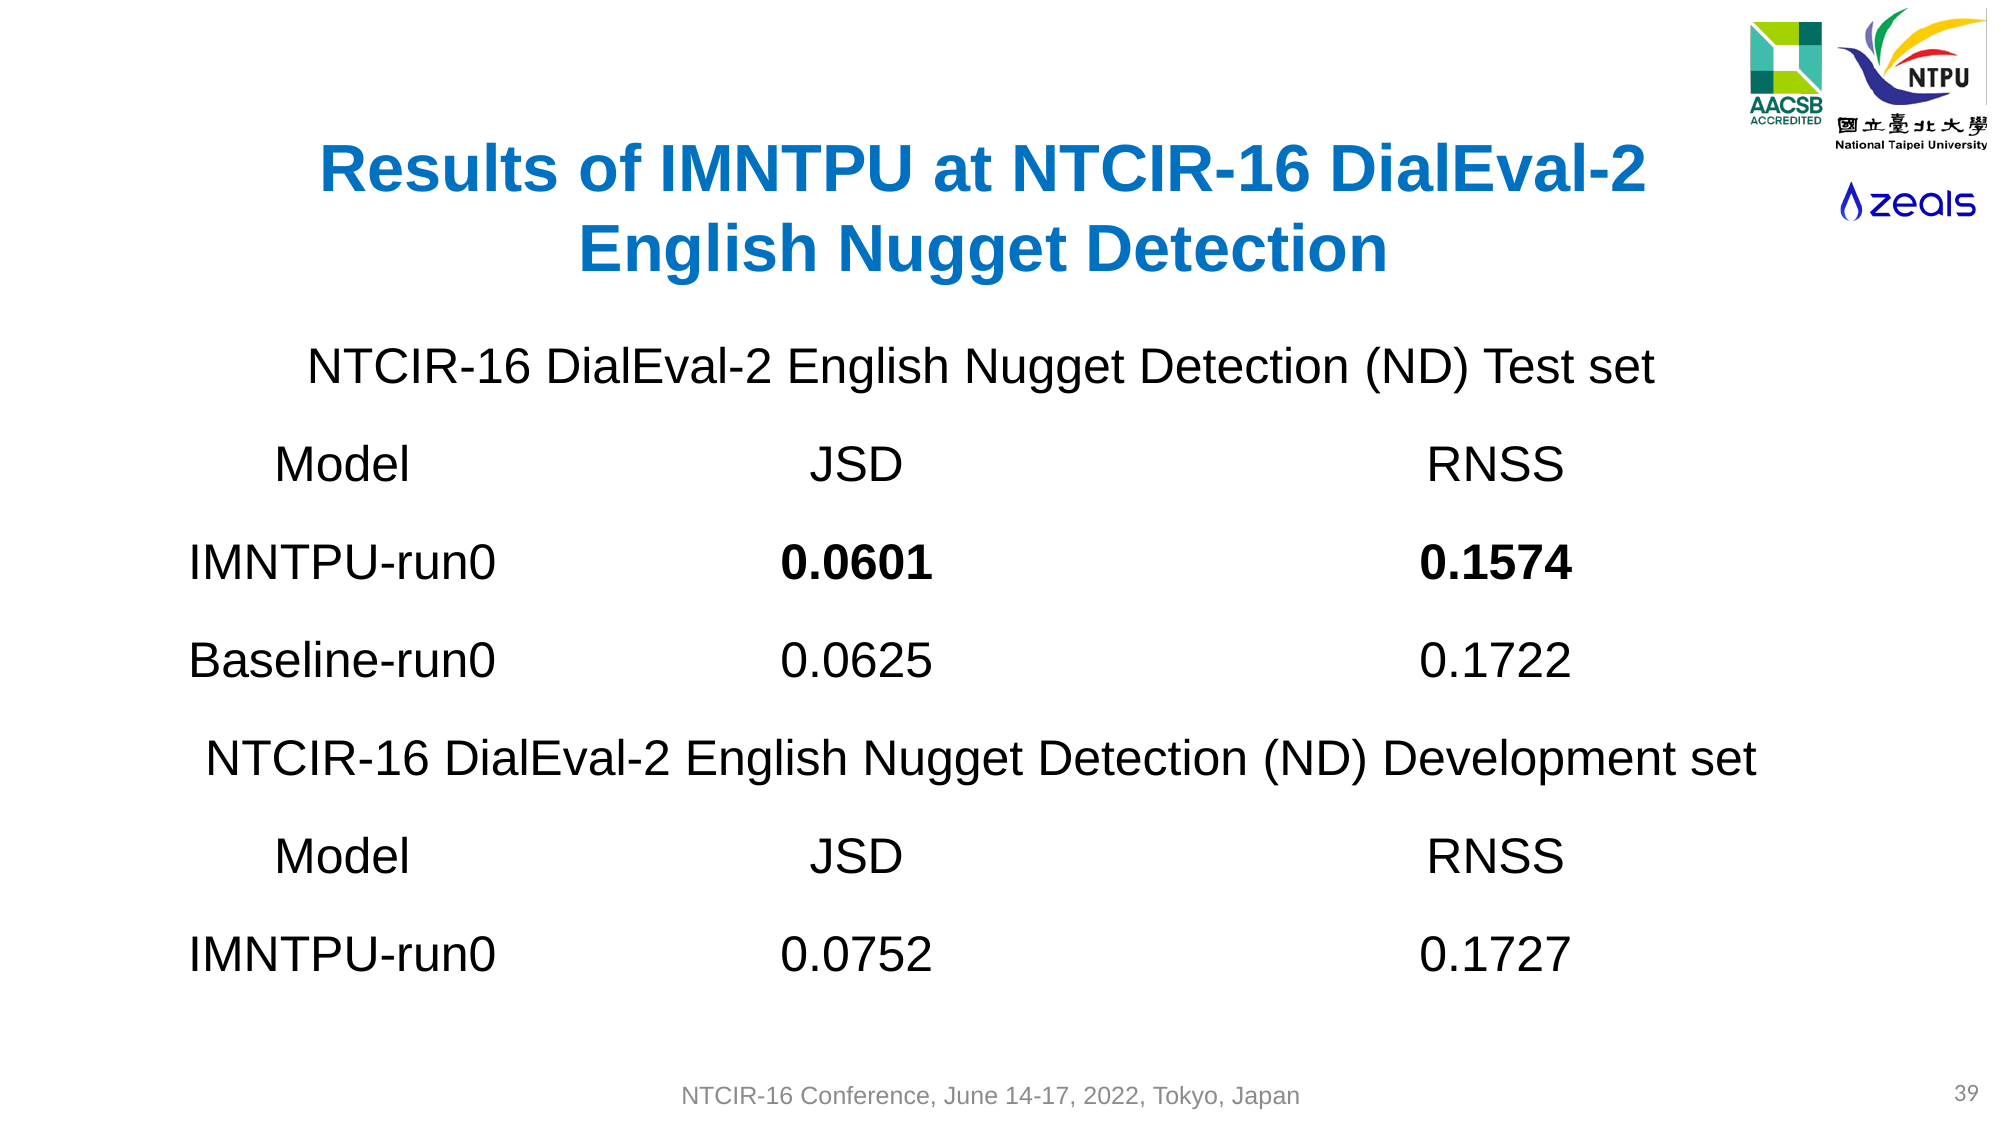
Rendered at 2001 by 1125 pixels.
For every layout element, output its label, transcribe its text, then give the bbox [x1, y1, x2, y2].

table_cell JSD [538, 807, 1176, 905]
text_box Results of IMNTPU at NTCIR-16 DialEval-2 English Nugget Detection [295, 117, 1673, 293]
table_cell 0.0625 [538, 611, 1176, 709]
table_cell 0.1727 [1176, 905, 1816, 1003]
slide_number 39 [1829, 1063, 1995, 1120]
table_cell 0.1574 [1176, 513, 1816, 611]
table_cell IMNTPU-run0 [147, 905, 538, 1003]
table_cell NTCIR-16 DialEval-2 English Nugget Detection (ND) Development set [147, 709, 1816, 807]
table_cell RNSS [1176, 415, 1816, 513]
table_cell Baseline-run0 [147, 611, 538, 709]
footer NTCIR-16 Conference, June 14-17, 2022, Tokyo, Japan [643, 1064, 1340, 1125]
table_cell RNSS [1176, 807, 1816, 905]
table_header NTCIR-16 DialEval-2 English Nugget Detection (ND) Test set [147, 317, 1816, 415]
table_cell JSD [538, 415, 1176, 513]
table_cell IMNTPU-run0 [147, 513, 538, 611]
table_cell 0.1722 [1176, 611, 1816, 709]
table_cell Model [147, 807, 538, 905]
picture [1829, 165, 1987, 237]
table_cell Model [147, 415, 538, 513]
table_cell 0.0601 [538, 513, 1176, 611]
table_cell 0.0752 [538, 905, 1176, 1003]
picture [1836, 8, 1987, 150]
picture [1745, 22, 1824, 127]
